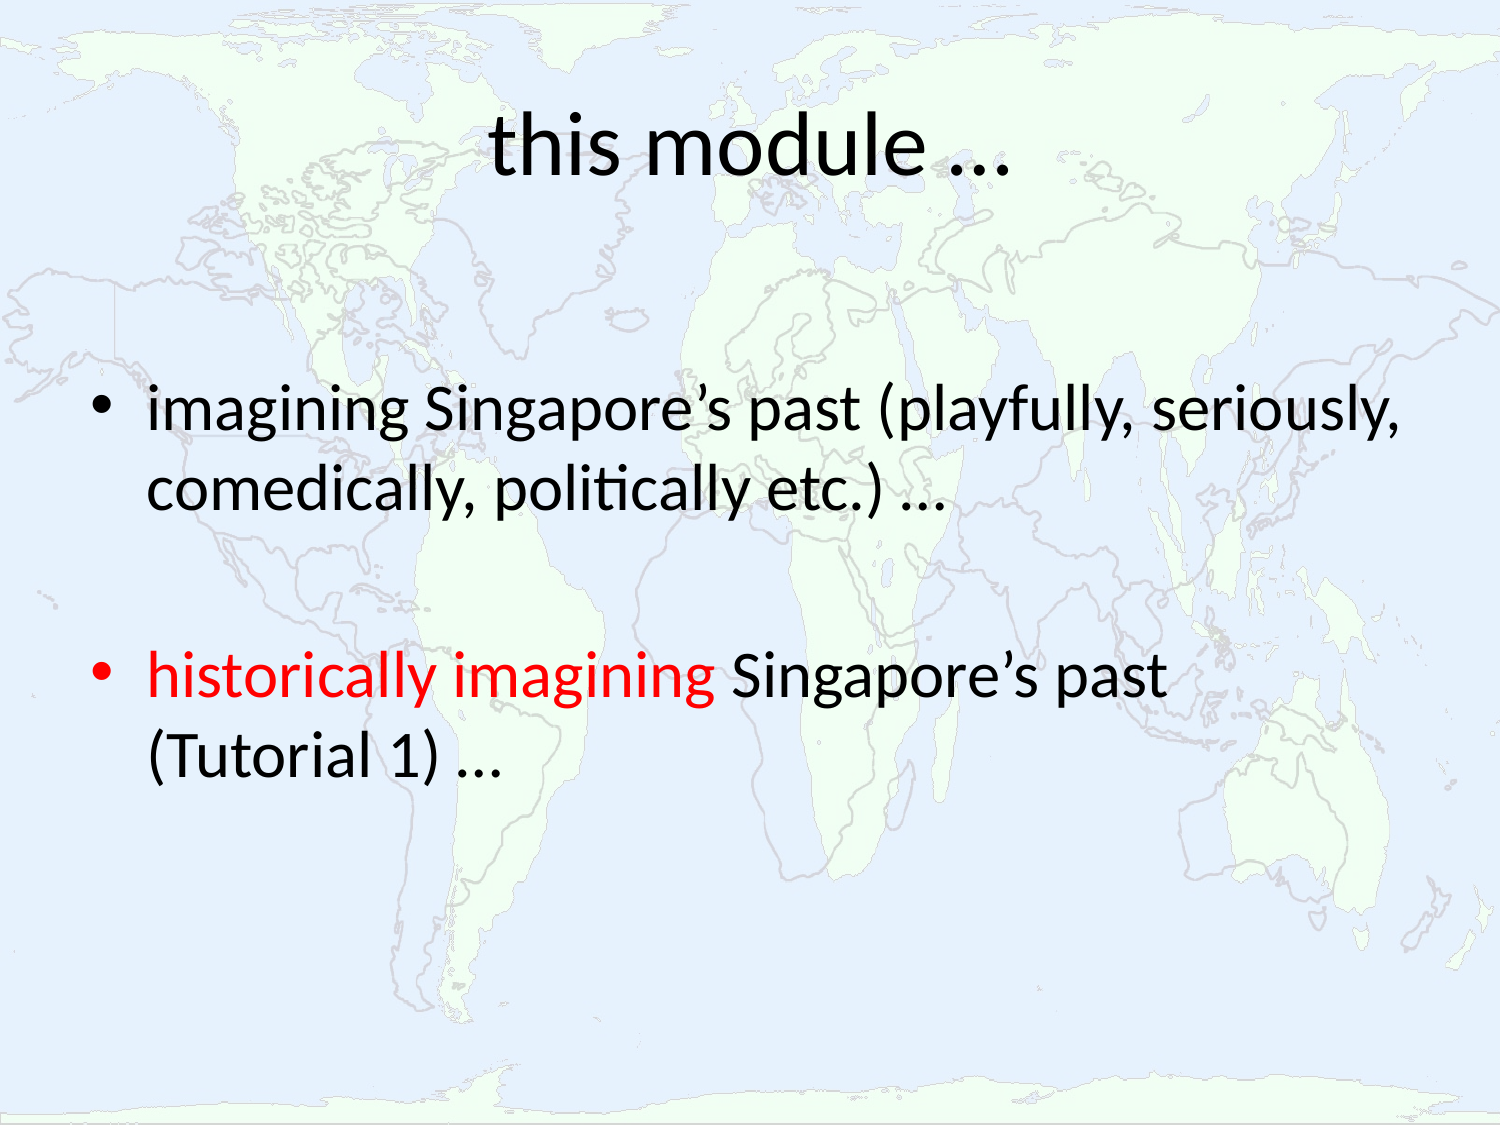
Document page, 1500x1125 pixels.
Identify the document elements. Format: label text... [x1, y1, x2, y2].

title this module … [75, 45, 1425, 233]
list imagining Singapore’s past (playfully, seriously, comedically, politically etc.) … historically imagining Singapore’s past (Tutorial 1) … [75, 262, 1425, 1005]
